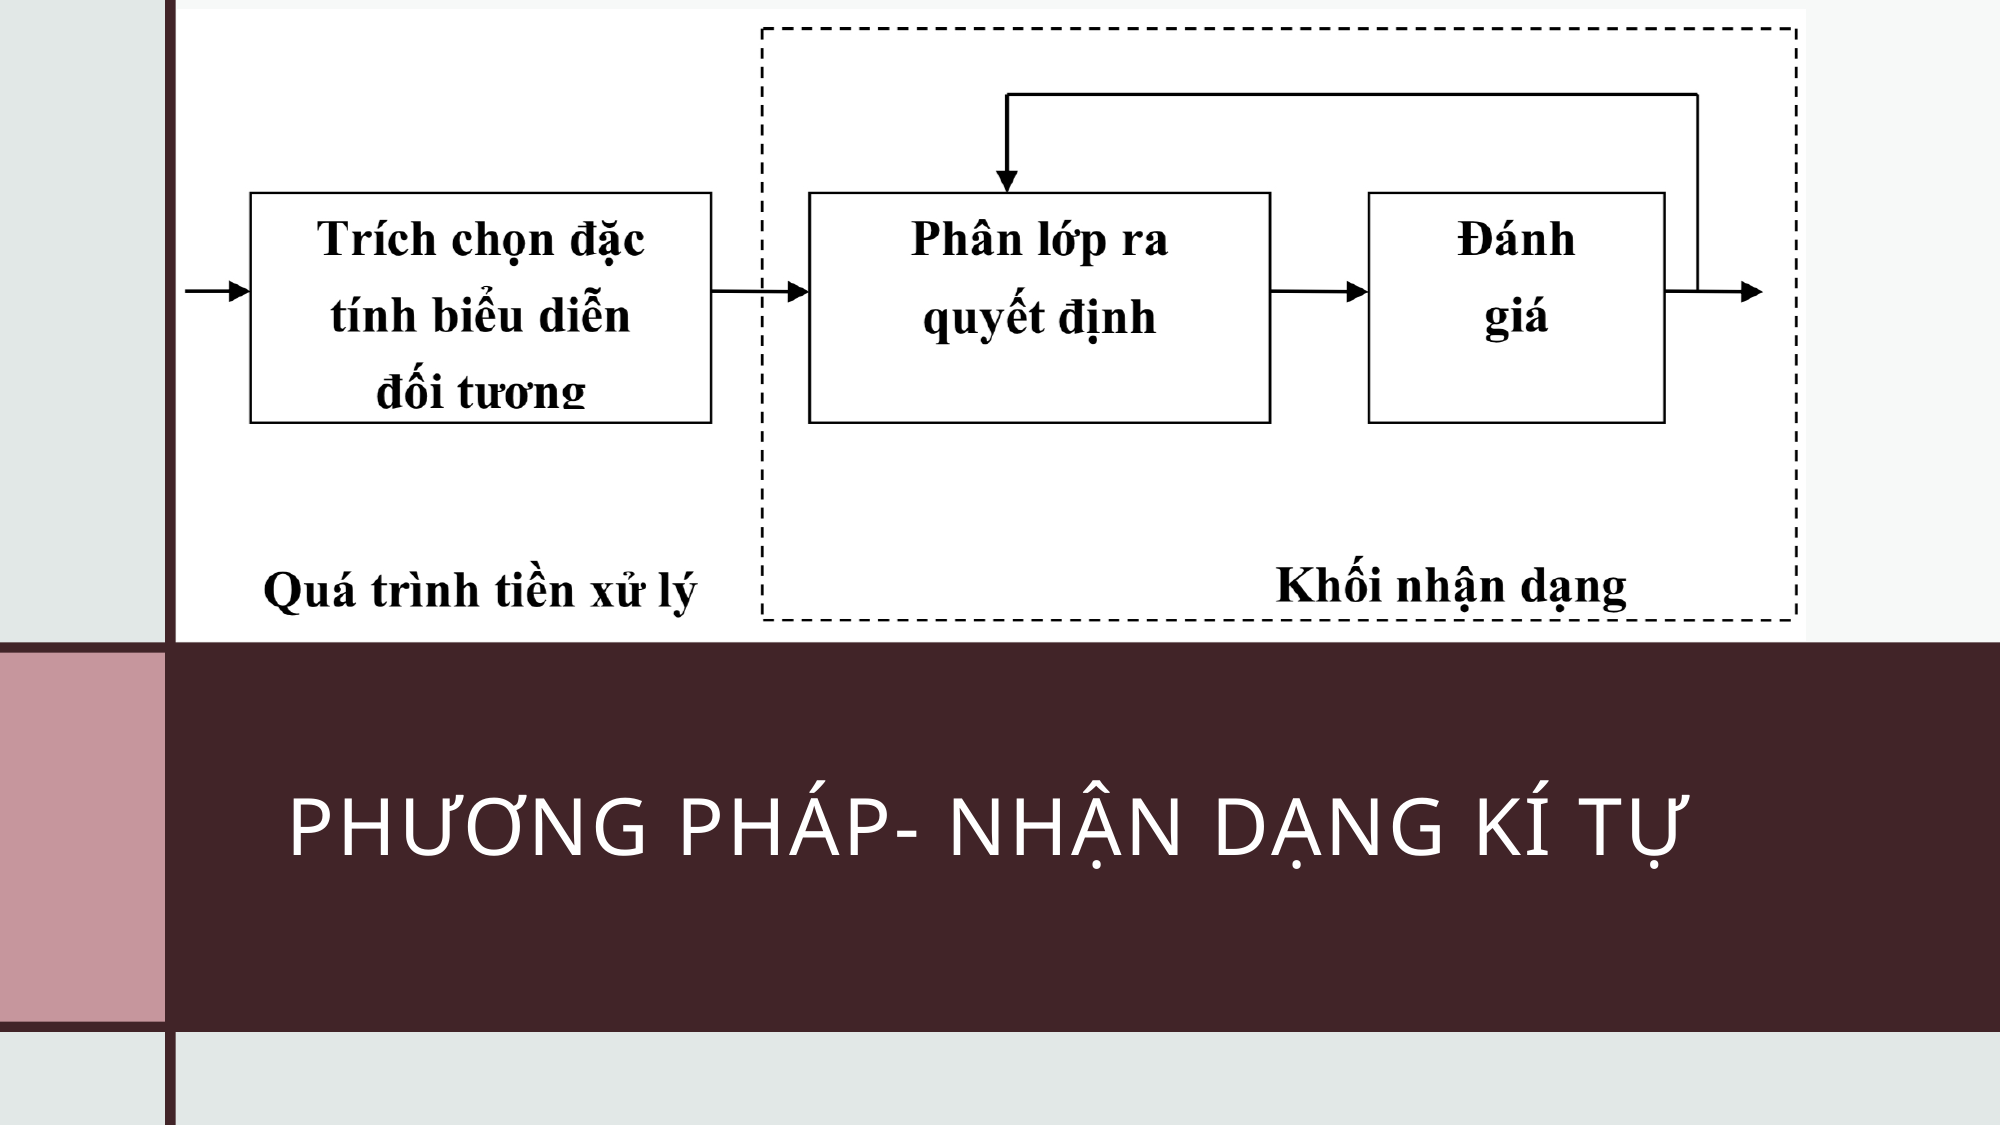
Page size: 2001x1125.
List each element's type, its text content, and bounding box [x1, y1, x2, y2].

text_box [177, 0, 2000, 641]
text_box [0, 1033, 164, 1125]
text_box [177, 1033, 2000, 1125]
text_box [0, 1023, 164, 1033]
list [176, 9, 1806, 642]
text_box [164, 0, 177, 1125]
text_box [0, 0, 164, 641]
text_box [0, 641, 164, 652]
text_box [0, 652, 164, 1023]
text_box [177, 641, 2000, 1033]
title PHƯƠNG PHÁP- NHẬN DẠNG KÍ TỰ [268, 681, 1775, 887]
